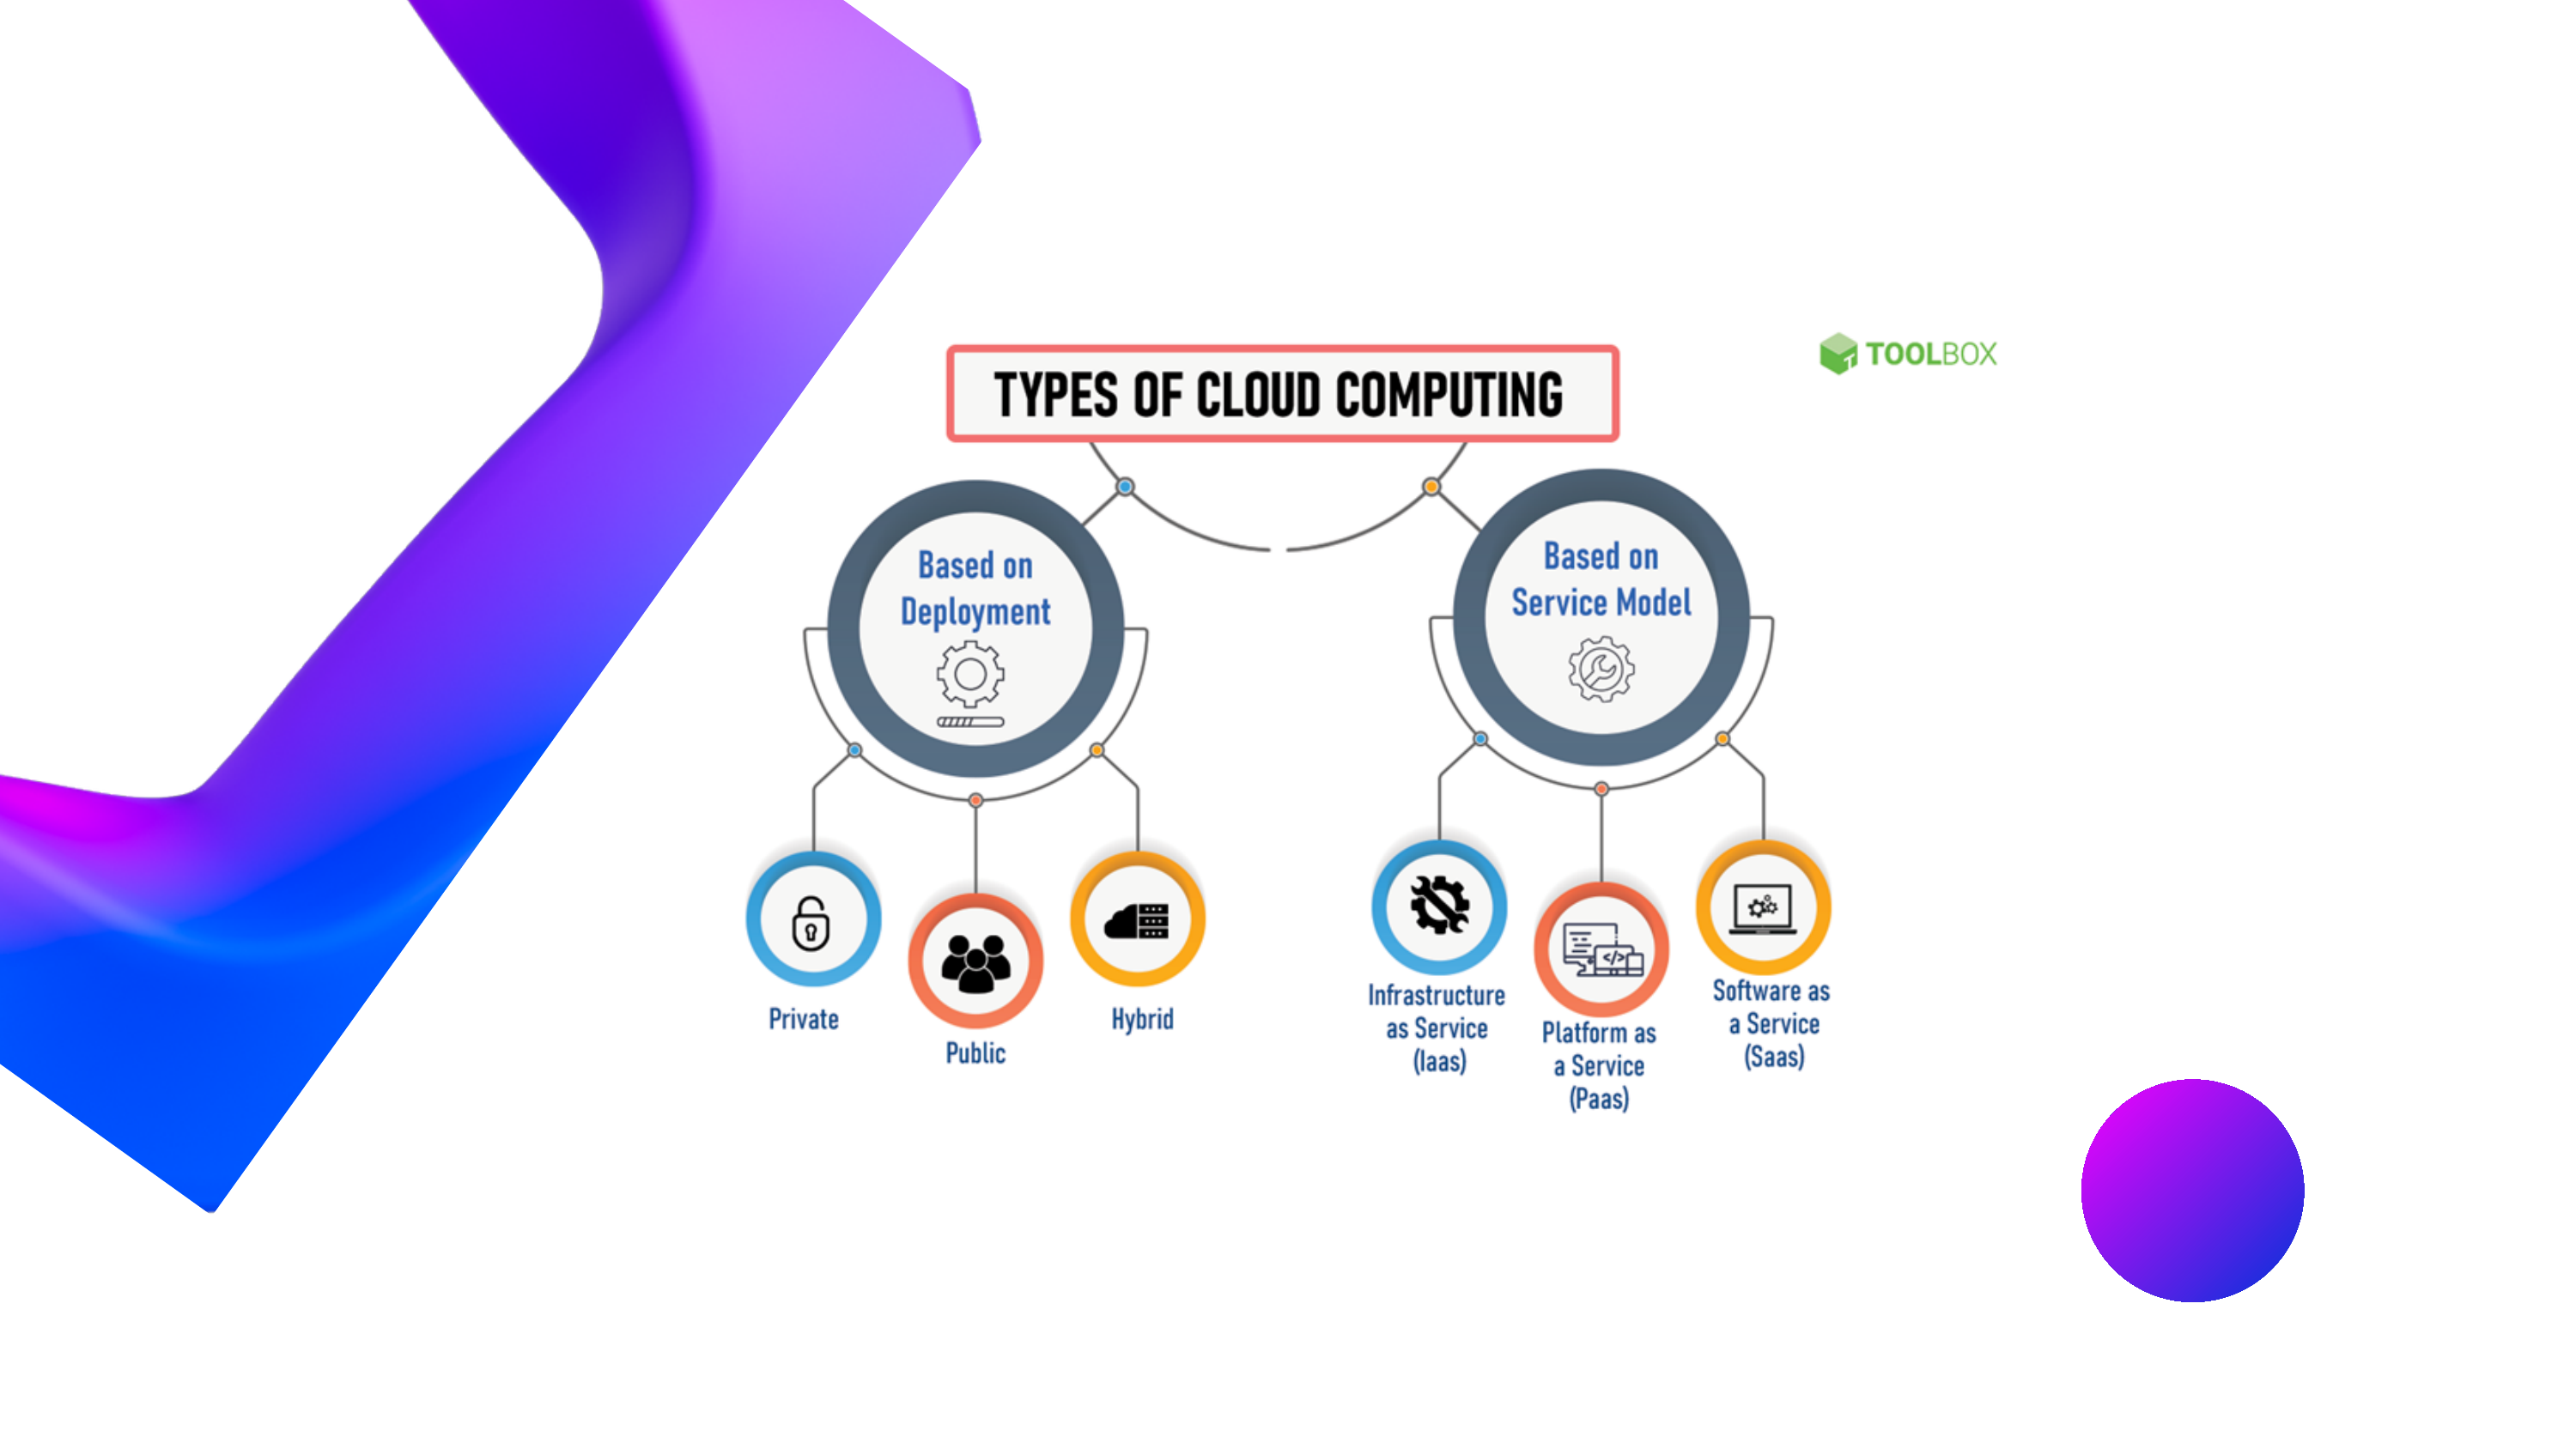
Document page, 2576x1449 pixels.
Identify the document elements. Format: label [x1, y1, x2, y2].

text_box [2081, 1079, 2305, 1302]
text_box [0, 0, 1002, 1216]
text_box [560, 314, 2016, 1134]
